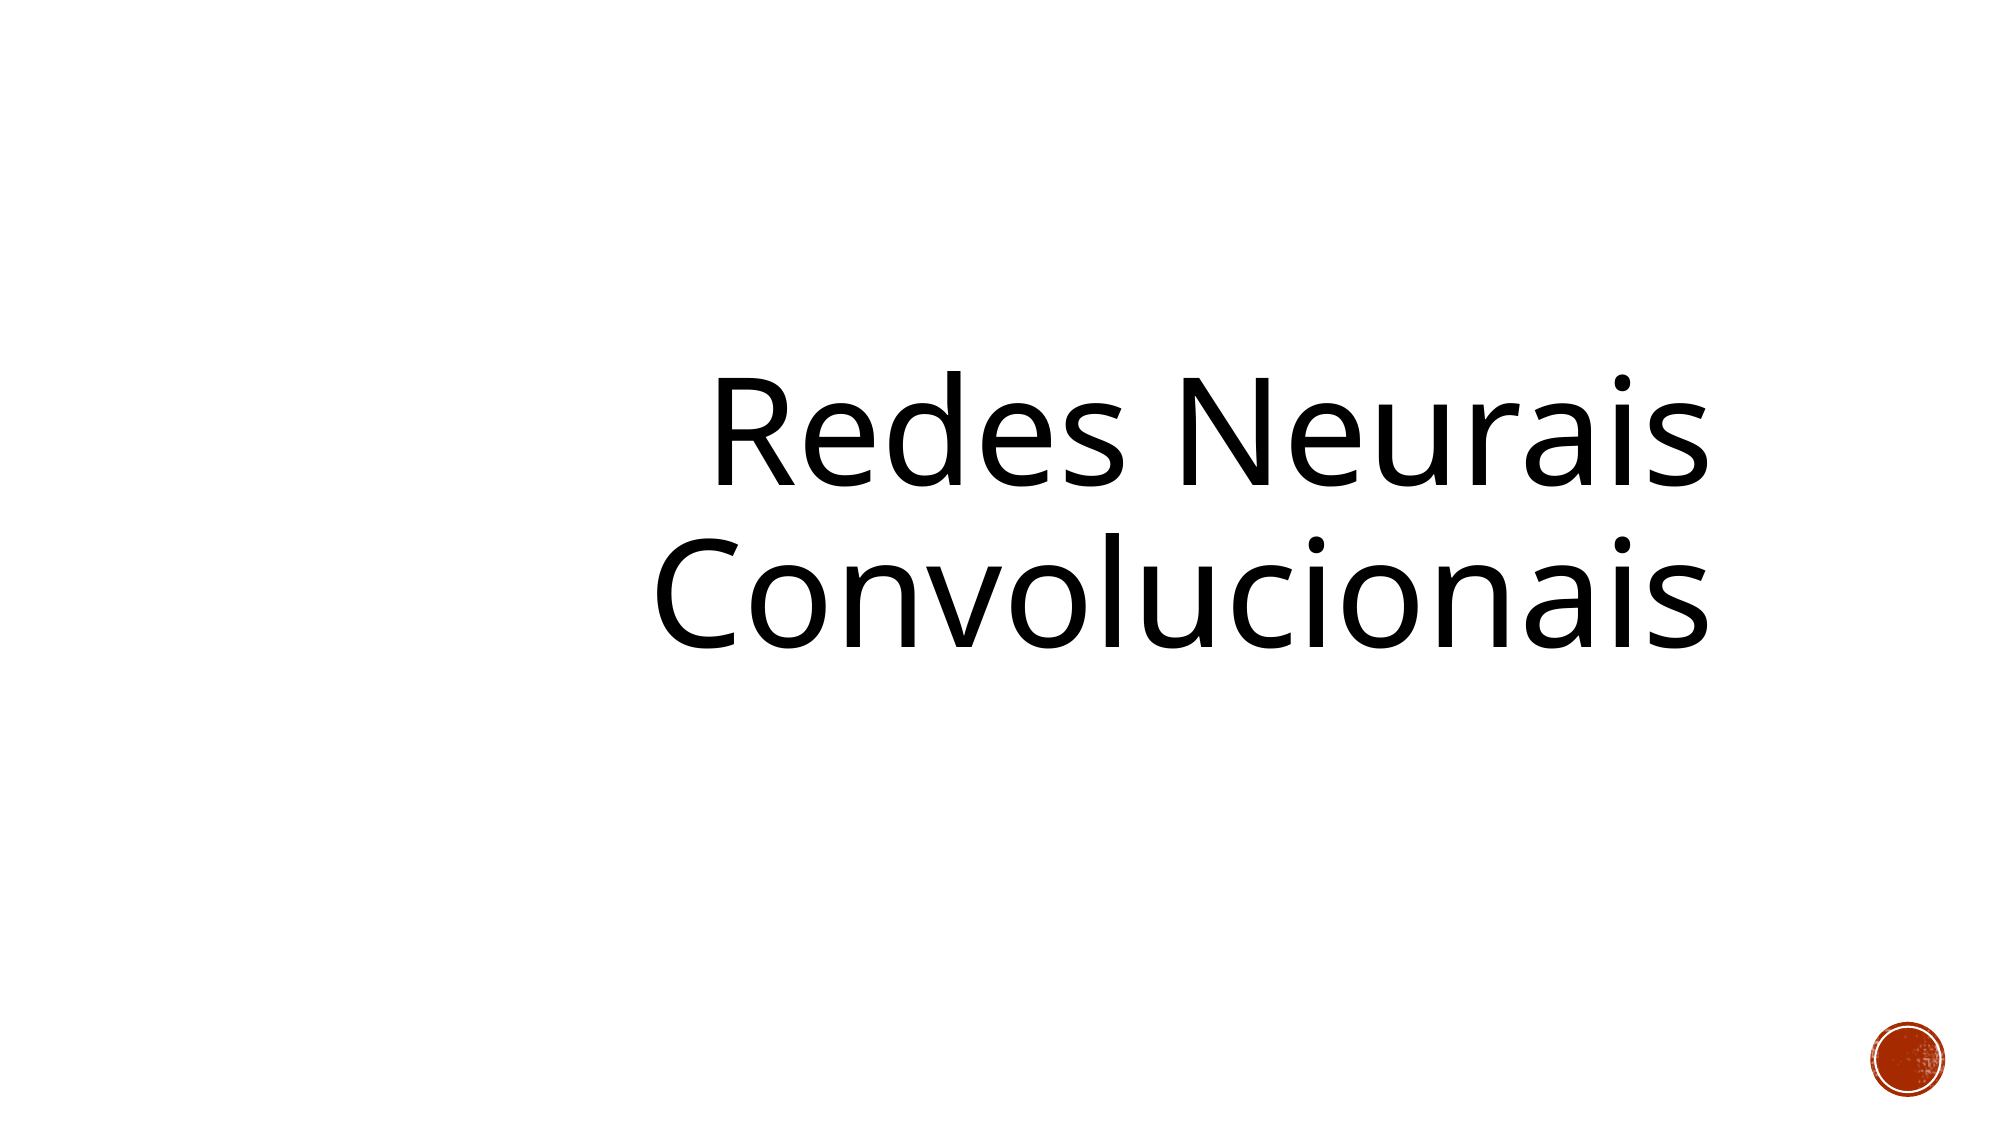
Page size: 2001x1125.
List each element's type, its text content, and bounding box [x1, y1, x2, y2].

text_box Redes Neurais Convolucionais [369, 348, 1730, 926]
